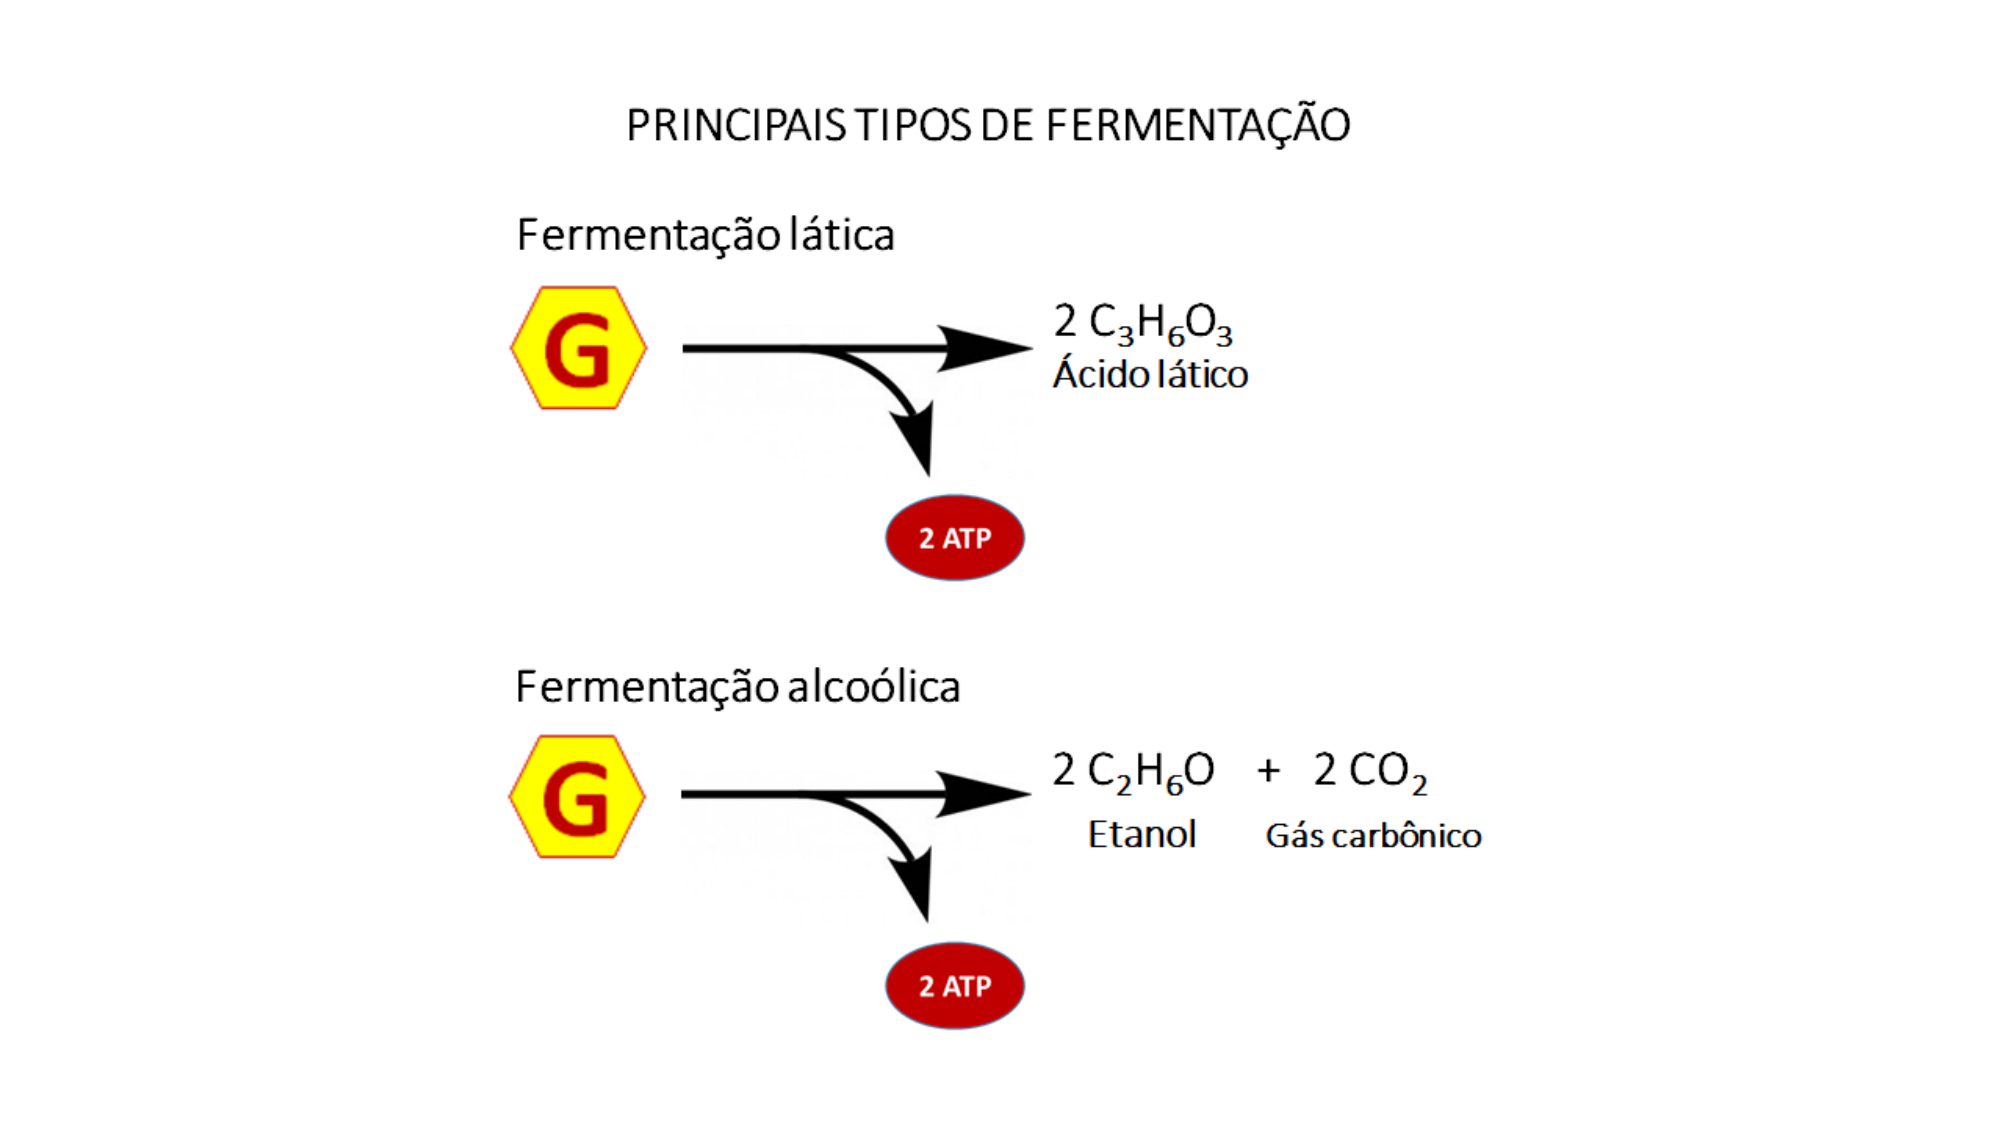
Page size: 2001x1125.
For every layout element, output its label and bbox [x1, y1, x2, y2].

picture [489, 78, 1511, 1047]
